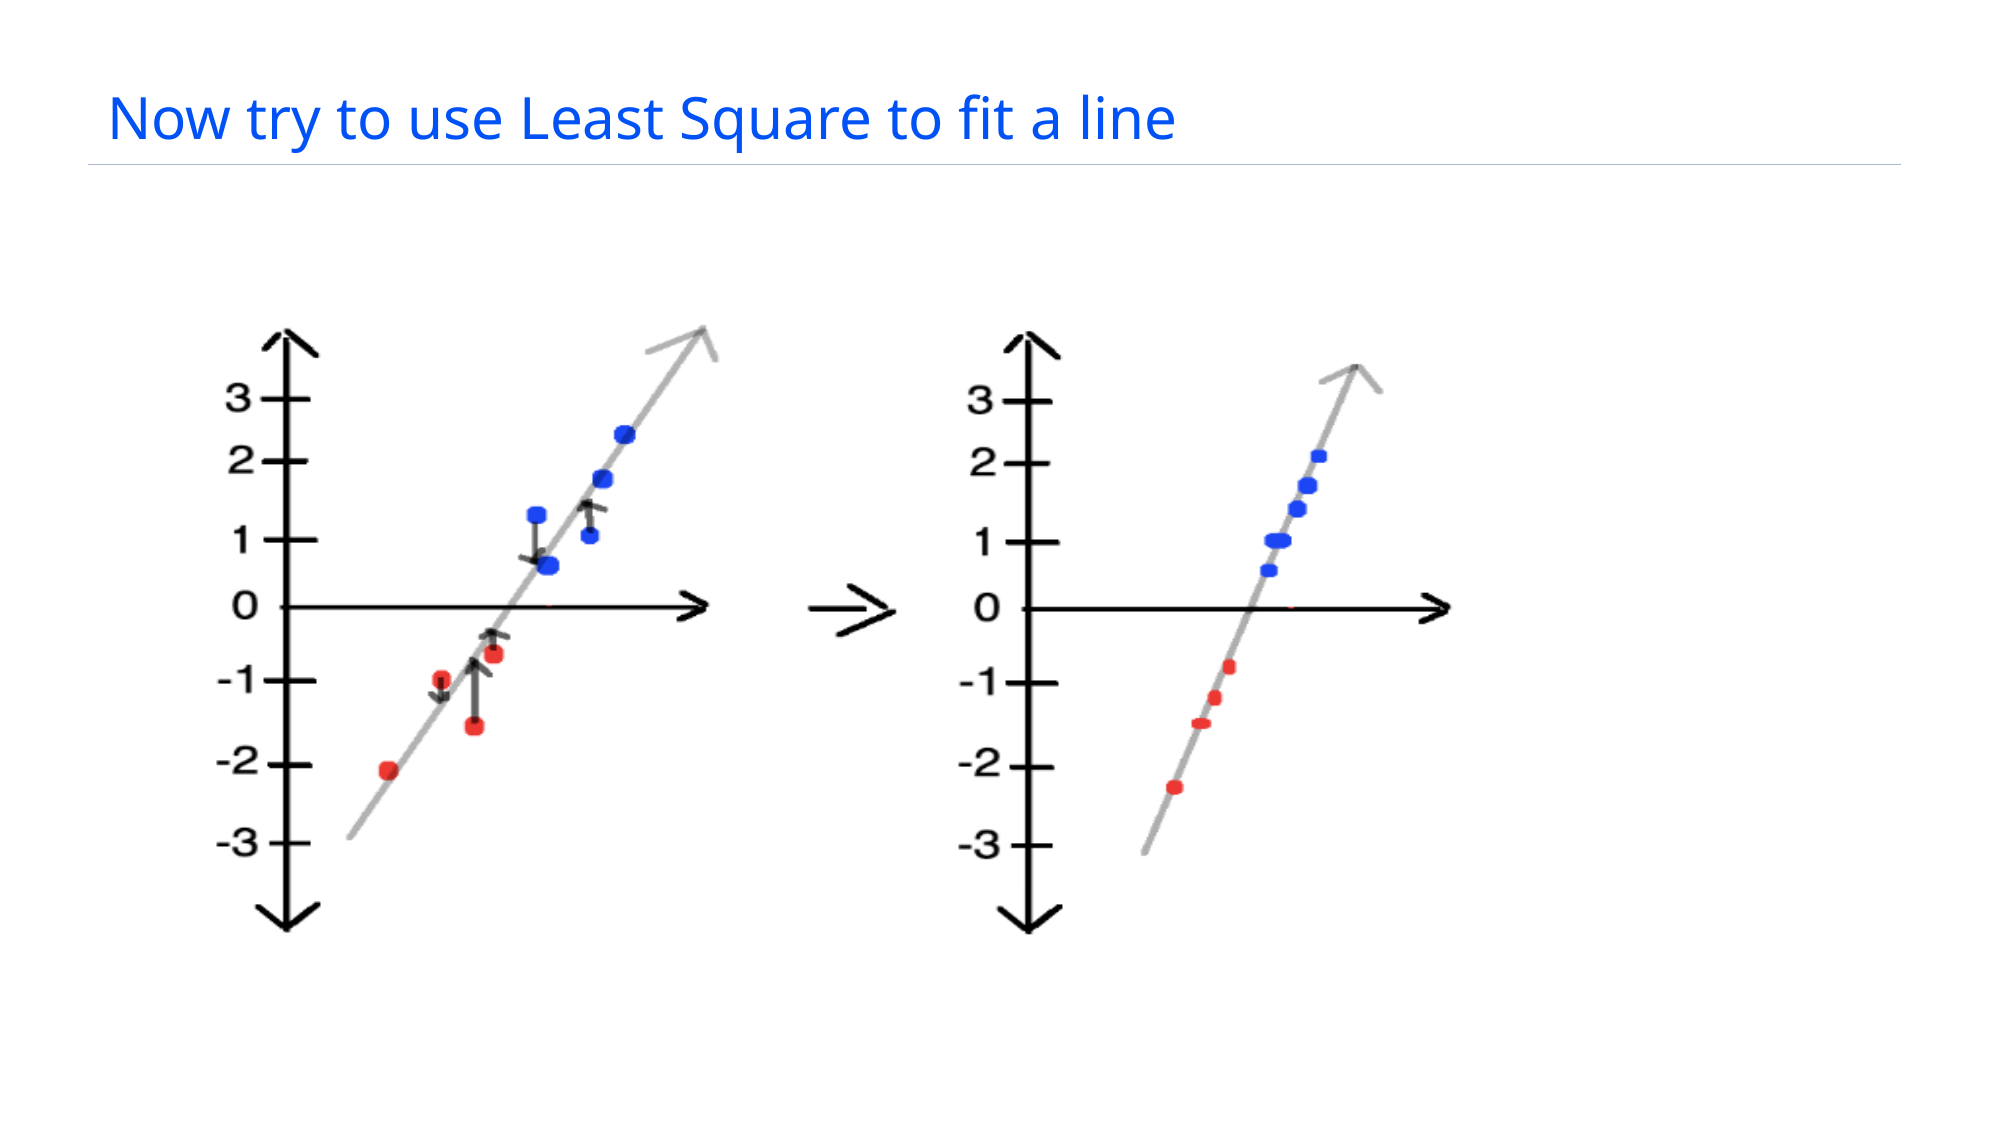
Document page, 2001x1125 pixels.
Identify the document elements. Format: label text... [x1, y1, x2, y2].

picture [174, 272, 1523, 1019]
title Now try to use Least Square to fit a line [92, 54, 1605, 160]
